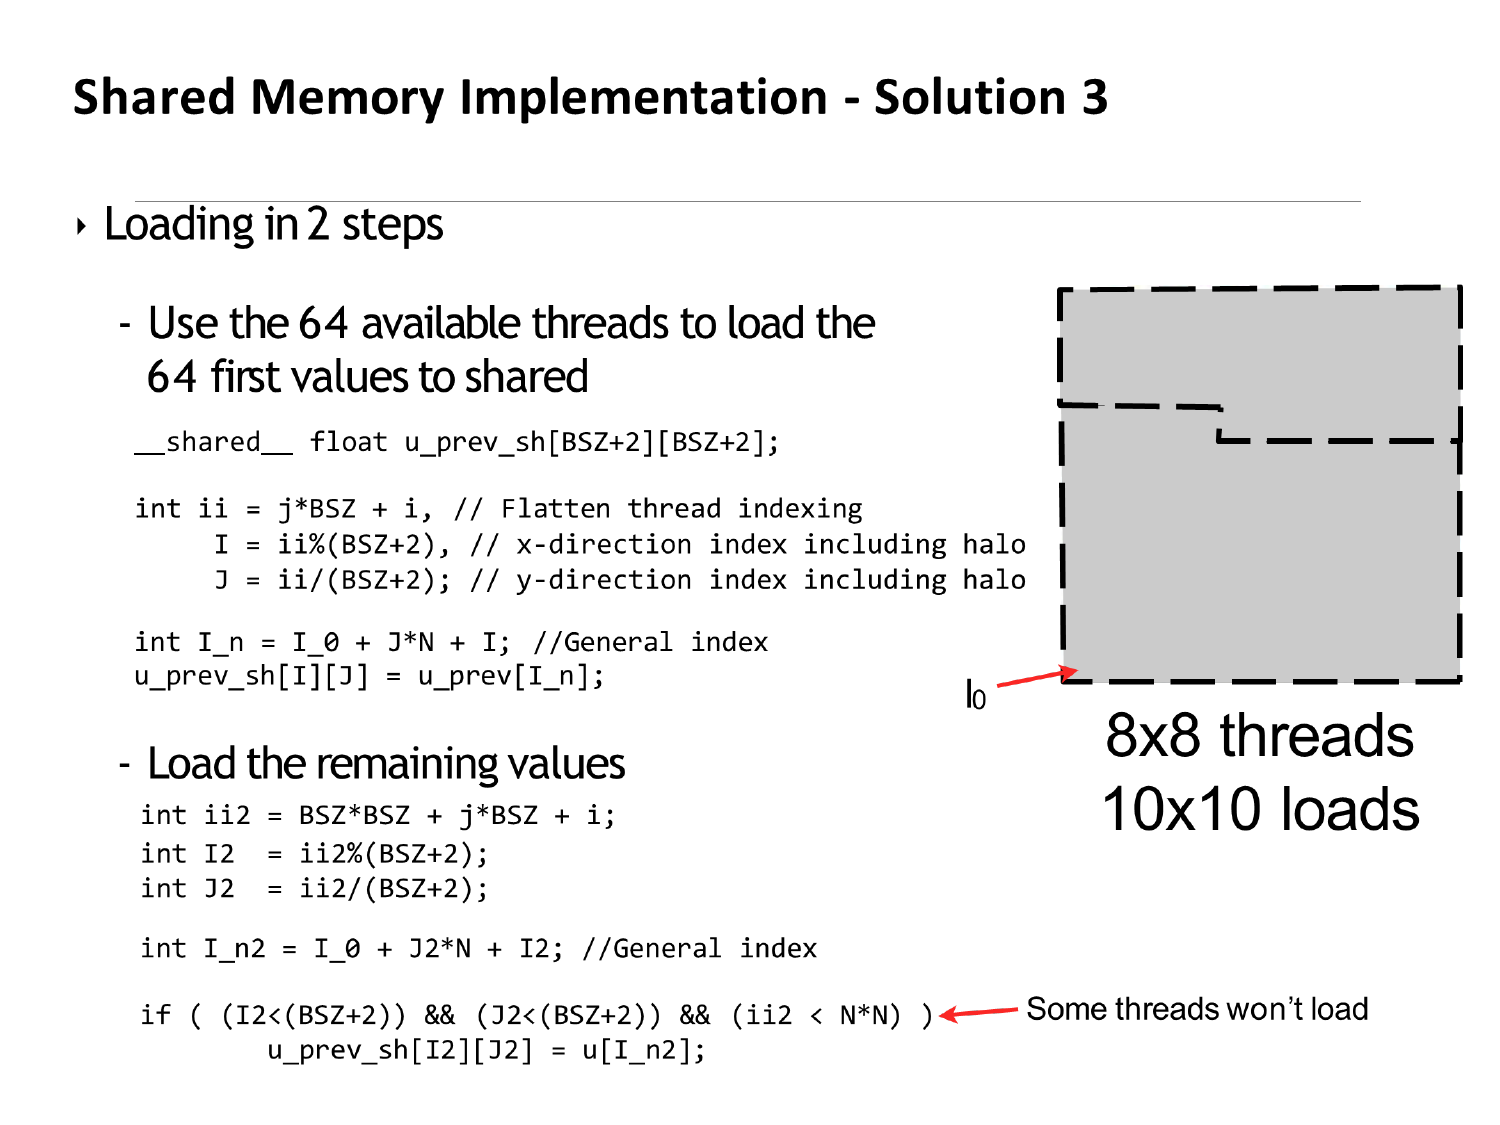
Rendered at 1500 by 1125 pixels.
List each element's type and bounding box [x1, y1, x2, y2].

picture [36, 44, 1464, 1085]
